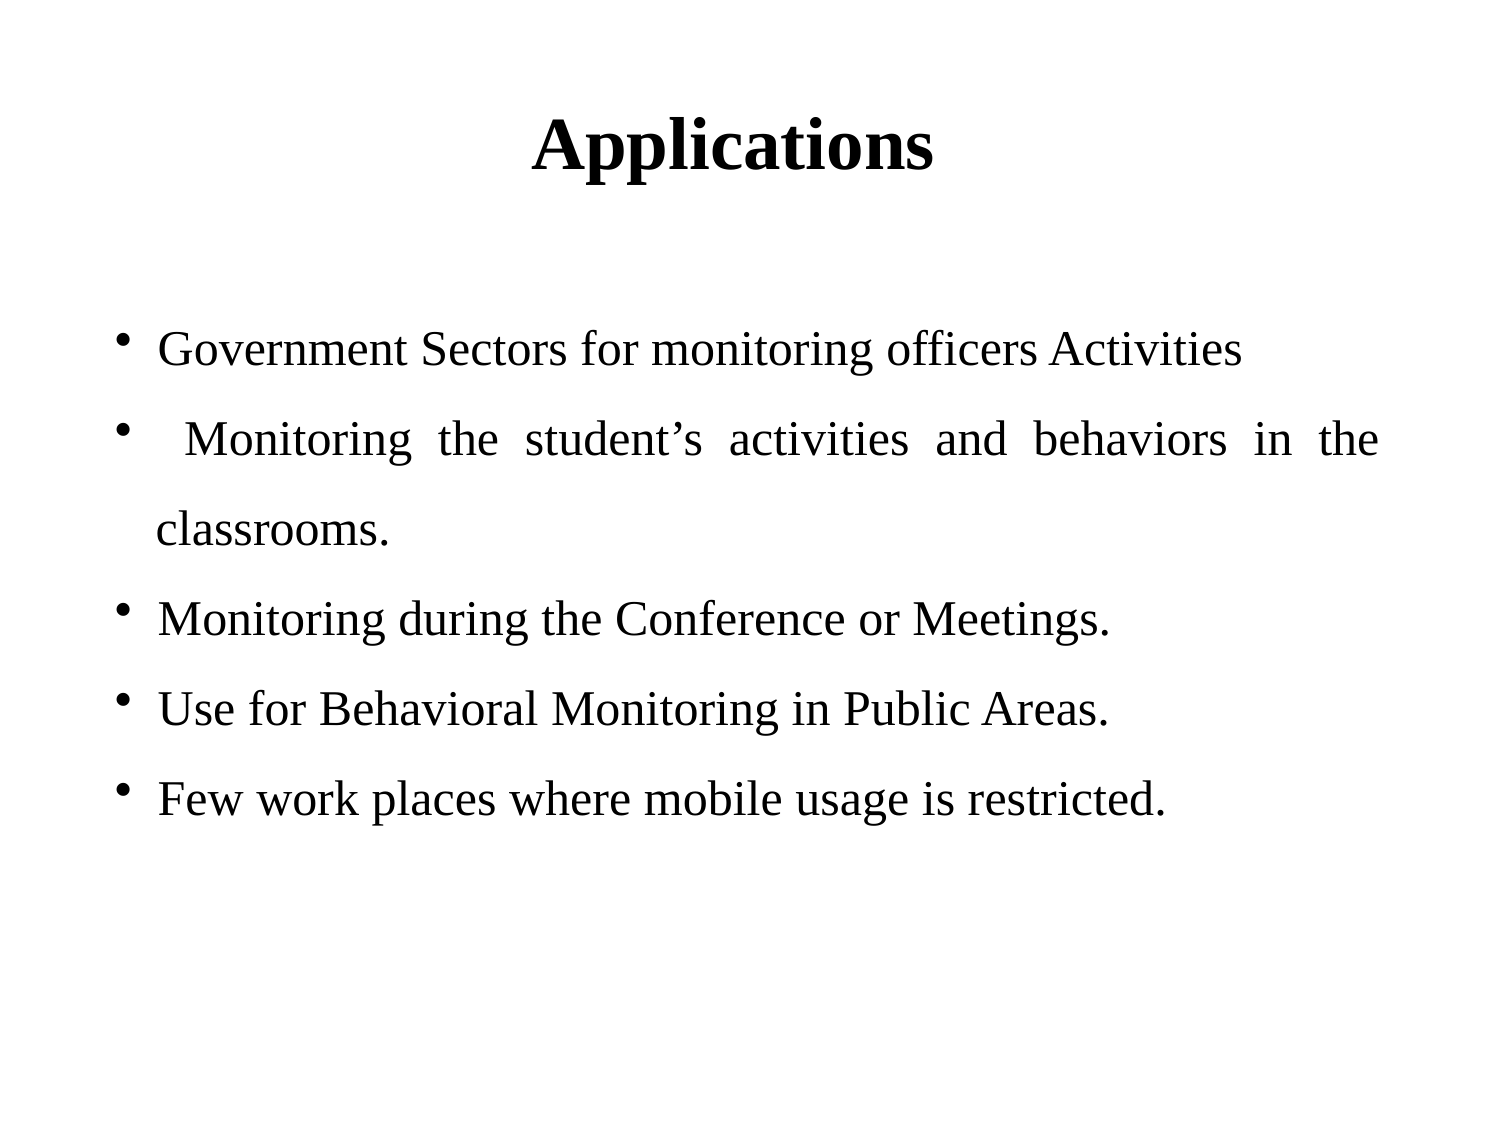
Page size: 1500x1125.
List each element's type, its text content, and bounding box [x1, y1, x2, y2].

text_box Government Sectors for monitoring officers Activities Monitoring the student’s activities and behaviors in the classrooms. Monitoring during the Conference or Meetings. Use for Behavioral Monitoring in Public Areas. Few work places where mobile usage is restricted. [99, 277, 1463, 878]
text_box Applications [362, 87, 1113, 238]
